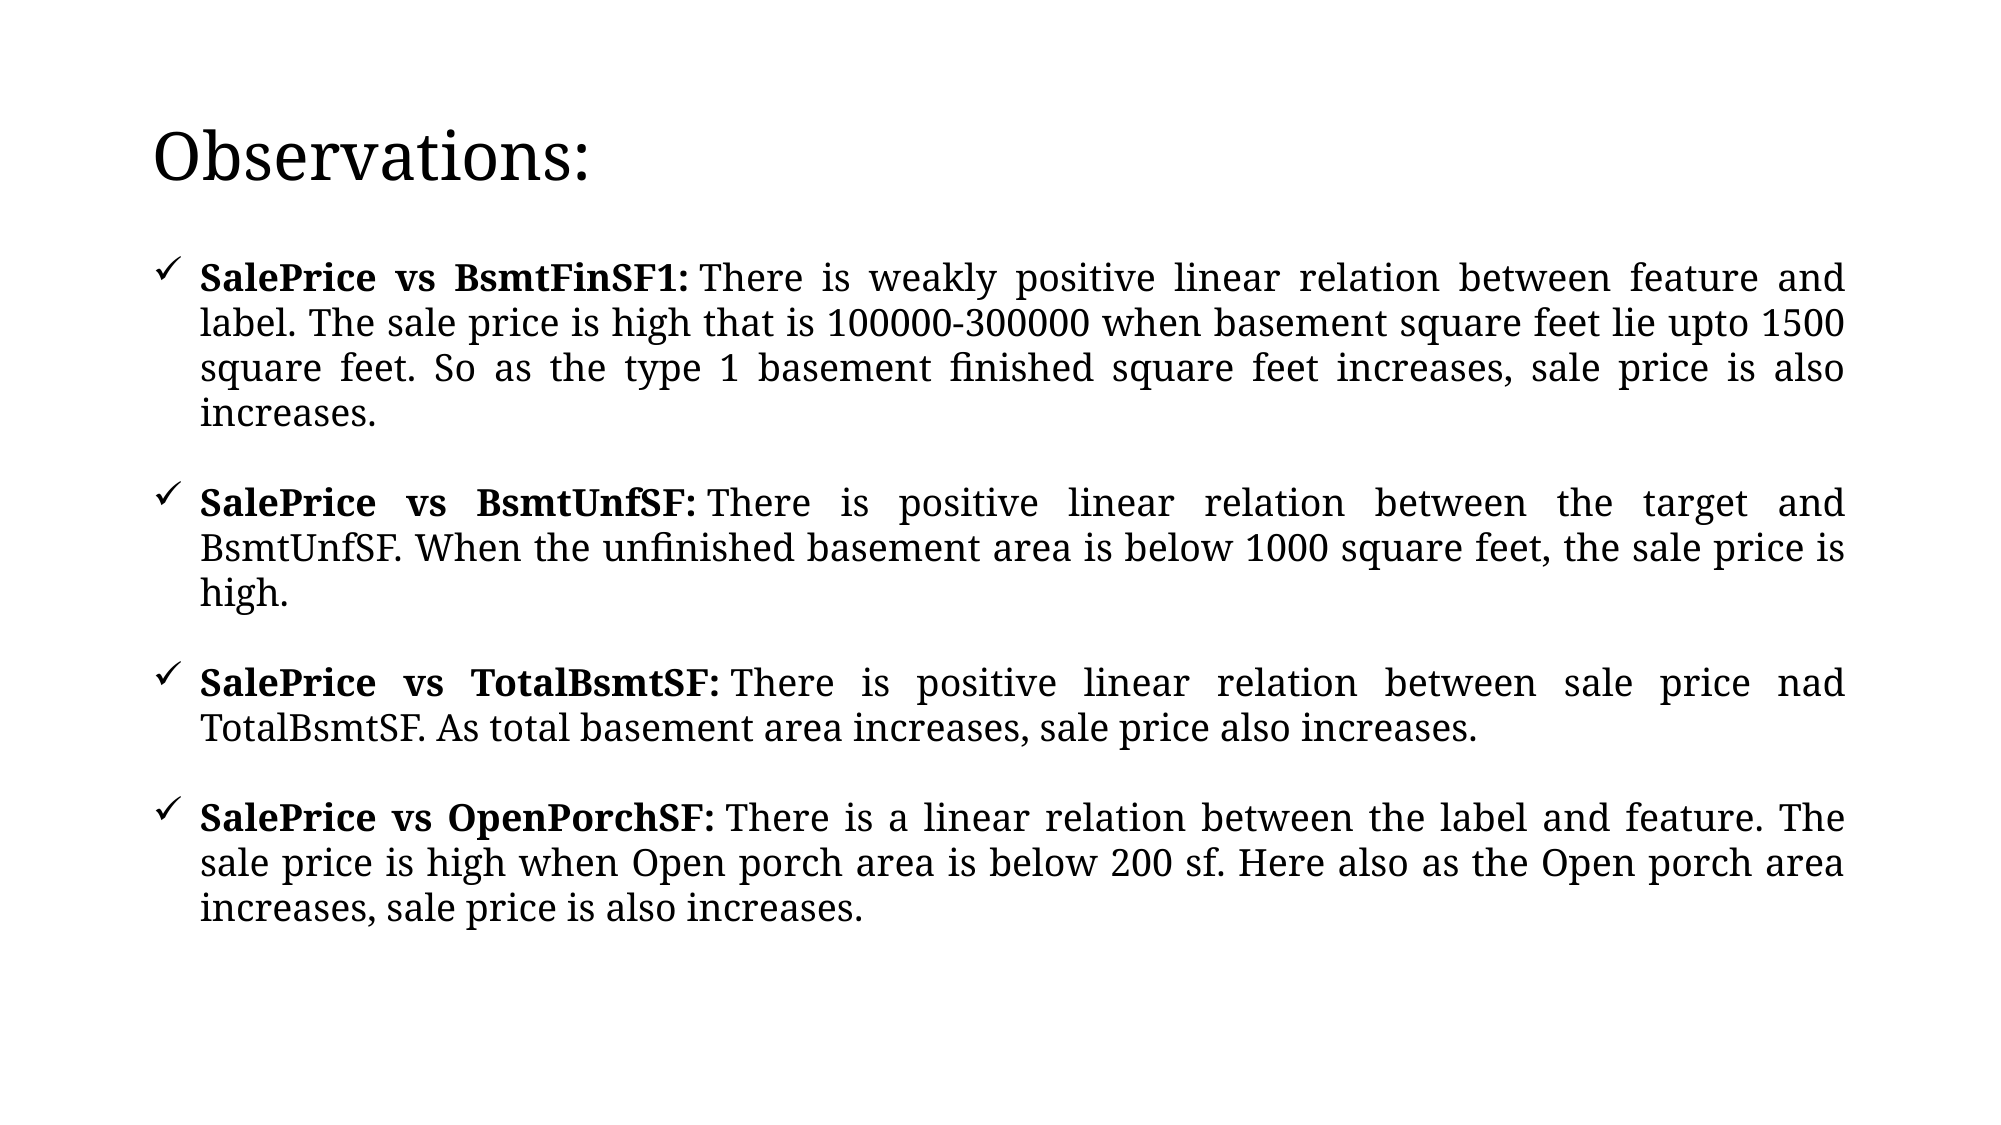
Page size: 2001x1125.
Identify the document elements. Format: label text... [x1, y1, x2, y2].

text_box SalePrice vs BsmtFinSF1: There is weakly positive linear relation between feature and label. The sale price is high that is 100000-300000 when basement square feet lie upto 1500 square feet. So as the type 1 basement finished square feet increases, sale price is also increases. SalePrice vs BsmtUnfSF: There is positive linear relation between the target and BsmtUnfSF. When the unfinished basement area is below 1000 square feet, the sale price is high. SalePrice vs TotalBsmtSF: There is positive linear relation between sale price nad TotalBsmtSF. As total basement area increases, sale price also increases. SalePrice vs OpenPorchSF: There is a linear relation between the label and feature. The sale price is high when Open porch area is below 200 sf. Here also as the Open porch area increases, sale price is also increases. [138, 246, 1862, 937]
text_box Observations: [138, 106, 1862, 202]
